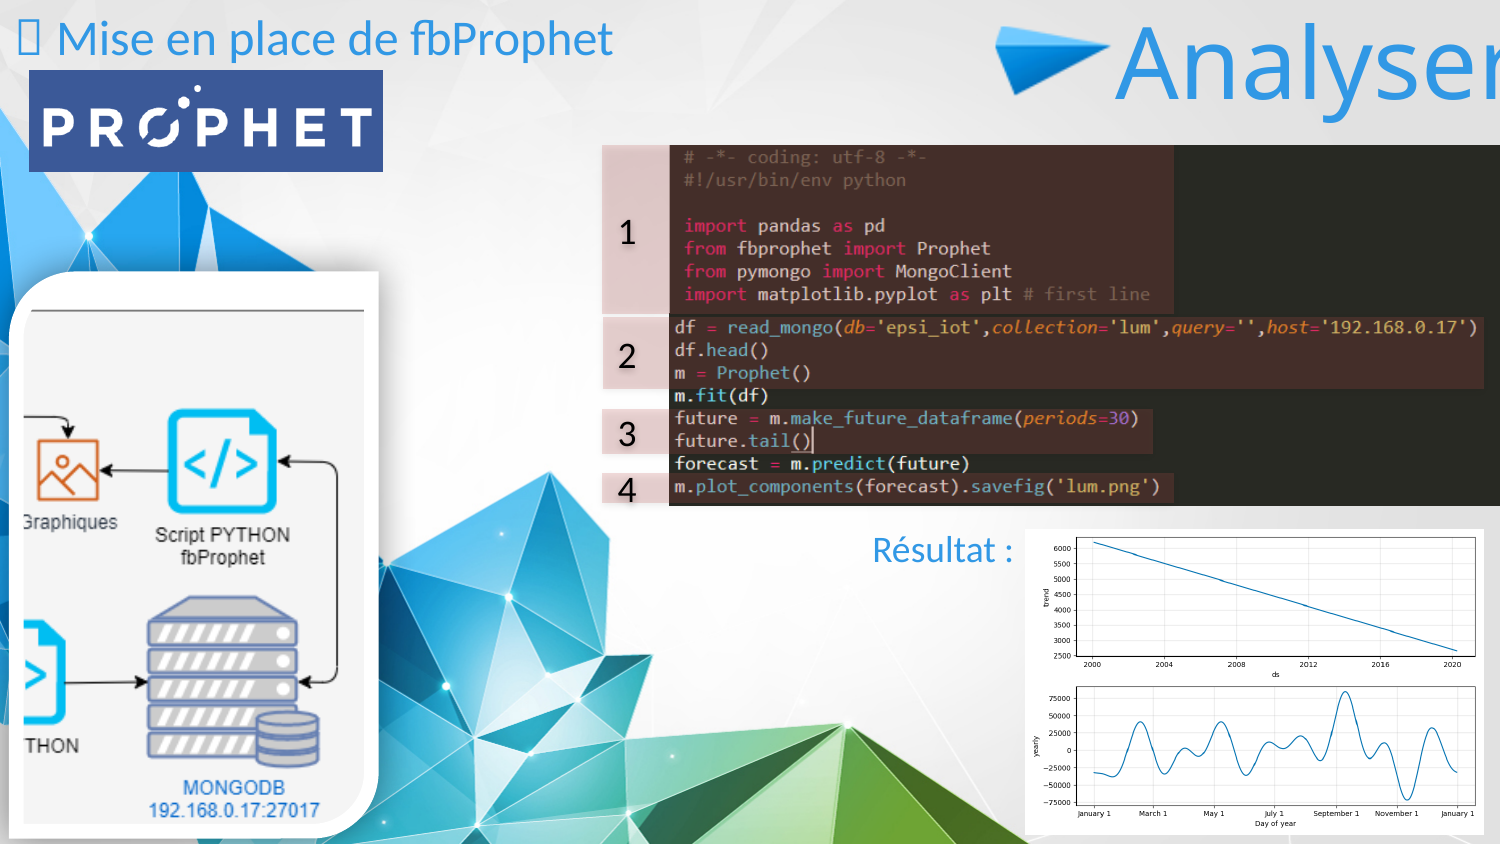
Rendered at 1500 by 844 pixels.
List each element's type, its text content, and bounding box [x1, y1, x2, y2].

text_box 1 [602, 145, 667, 314]
text_box Résultat : [857, 517, 1073, 578]
text_box  Mise en place de fbProphet [0, 0, 925, 73]
text_box 4 [602, 472, 664, 503]
text_box 3 [602, 408, 664, 454]
picture [0, 0, 1500, 844]
subtitle Analyser [988, 0, 1500, 122]
text_box 2 [602, 317, 664, 390]
